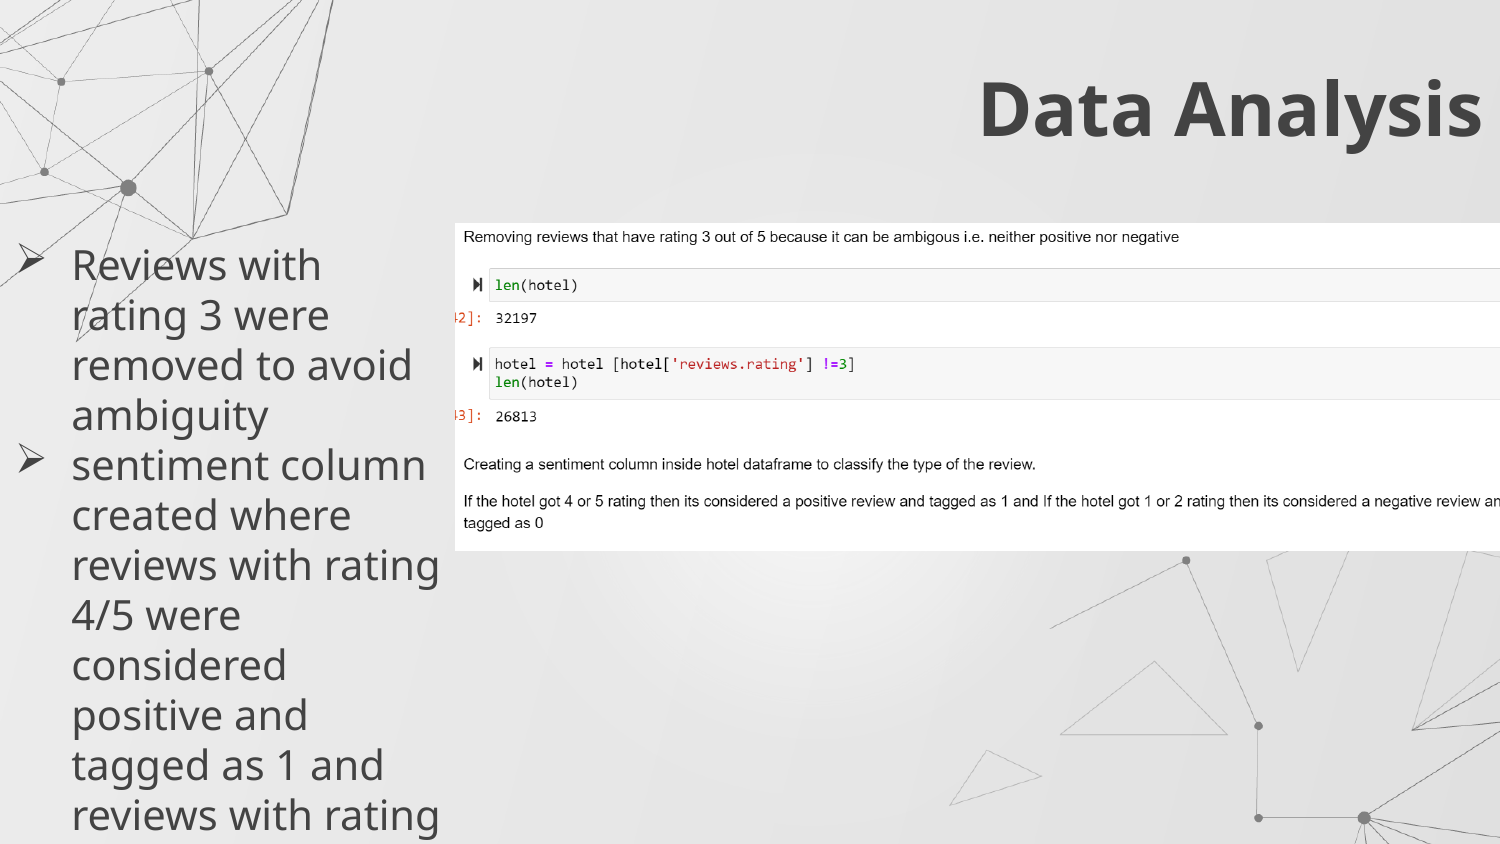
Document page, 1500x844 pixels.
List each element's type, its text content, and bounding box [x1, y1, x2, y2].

title Data Analysis [0, 49, 1500, 167]
picture [0, 0, 1500, 49]
picture [0, 167, 1500, 844]
subtitle Reviews with rating 3 were removed to avoid ambiguity sentiment column created where reviews with rating 4/5 were considered positive and tagged as 1 and reviews with rating 1/2 were considered as negative and tagged as 0 [0, 223, 454, 388]
